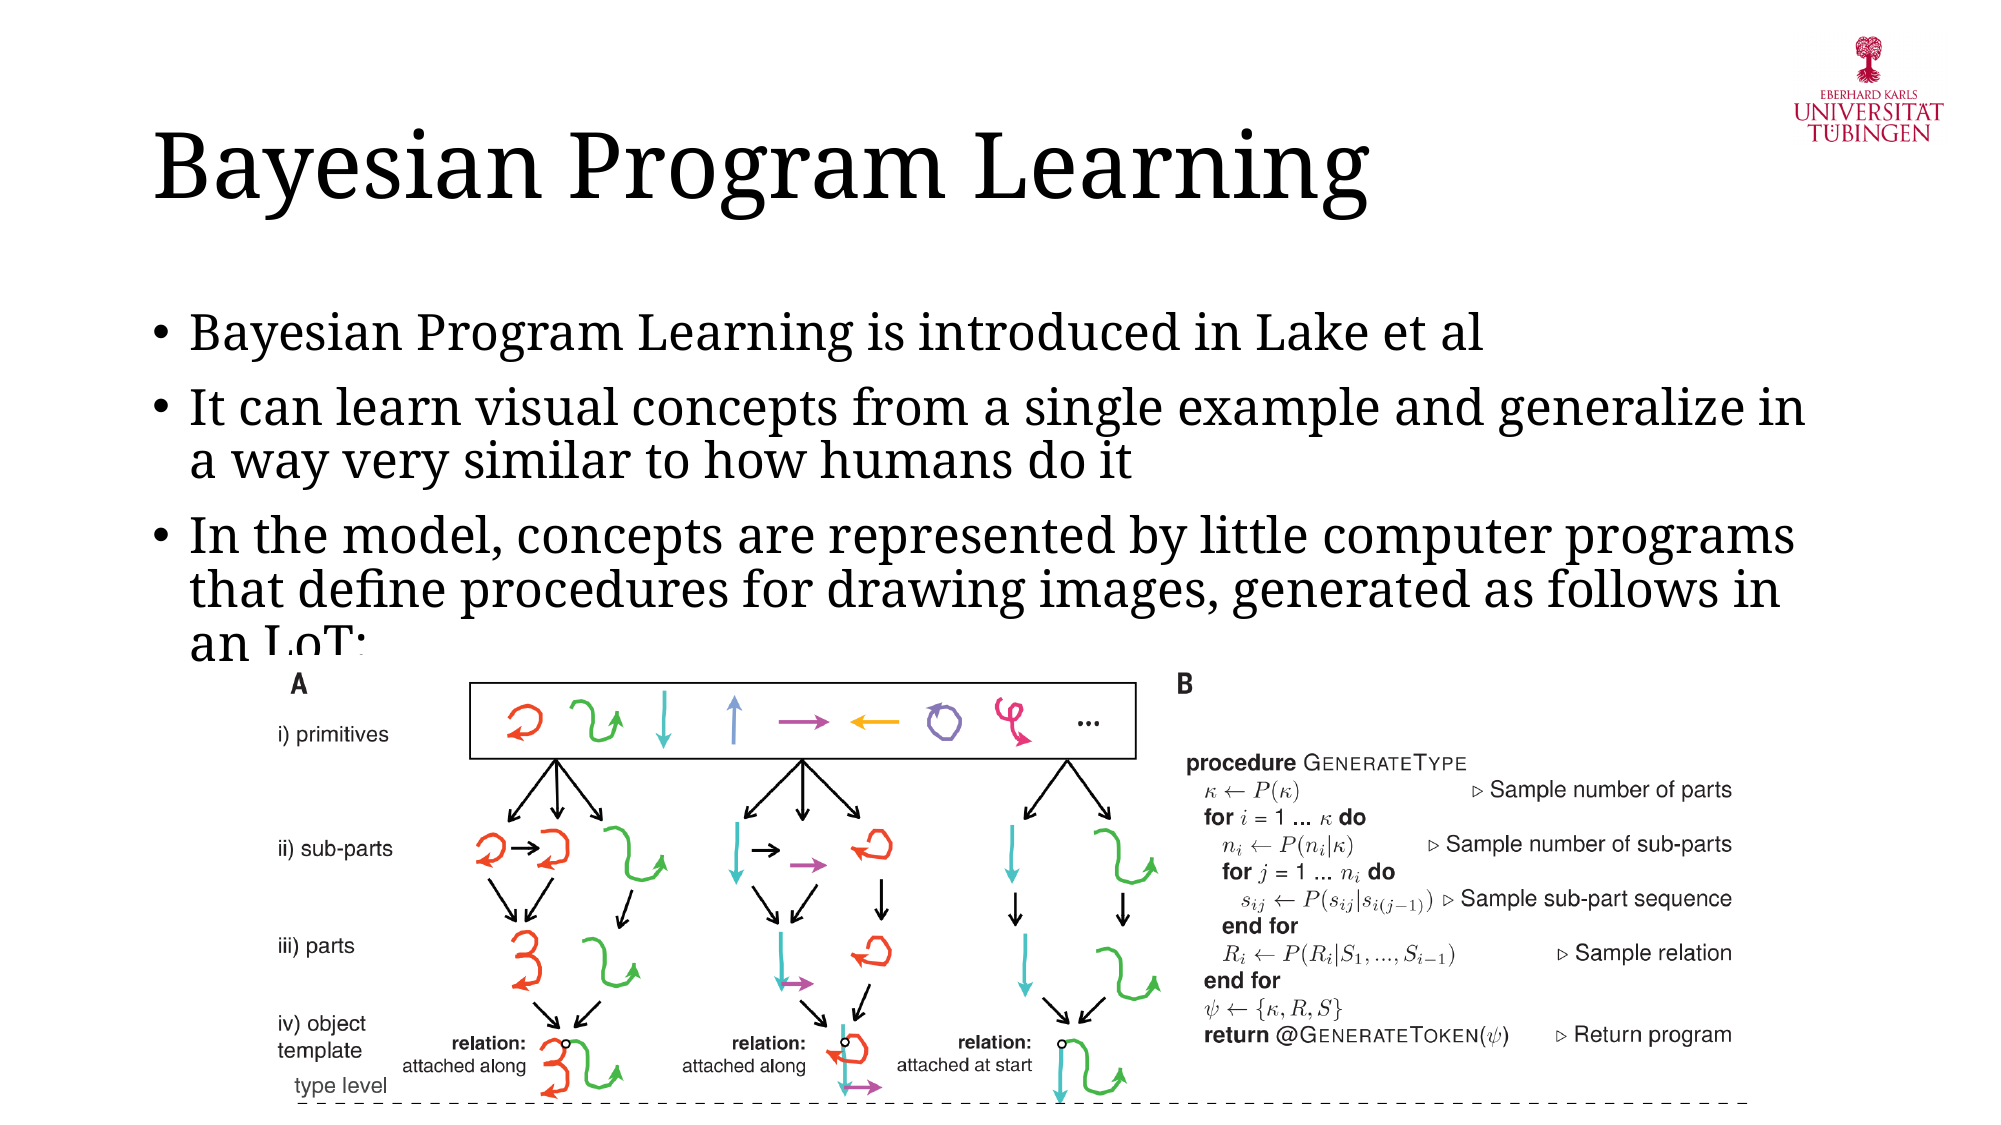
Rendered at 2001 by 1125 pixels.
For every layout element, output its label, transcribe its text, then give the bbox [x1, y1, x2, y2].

picture [1790, 33, 1947, 145]
picture [264, 655, 1765, 1105]
list Bayesian Program Learning is introduced in Lake et al It can learn visual concepts from a single example and generalize in a way very similar to how humans do it In the model, concepts are represented by little computer programs that define procedures for drawing images, generated as follows in an LoT: [137, 299, 1863, 1014]
title Bayesian Program Learning [137, 59, 1863, 278]
